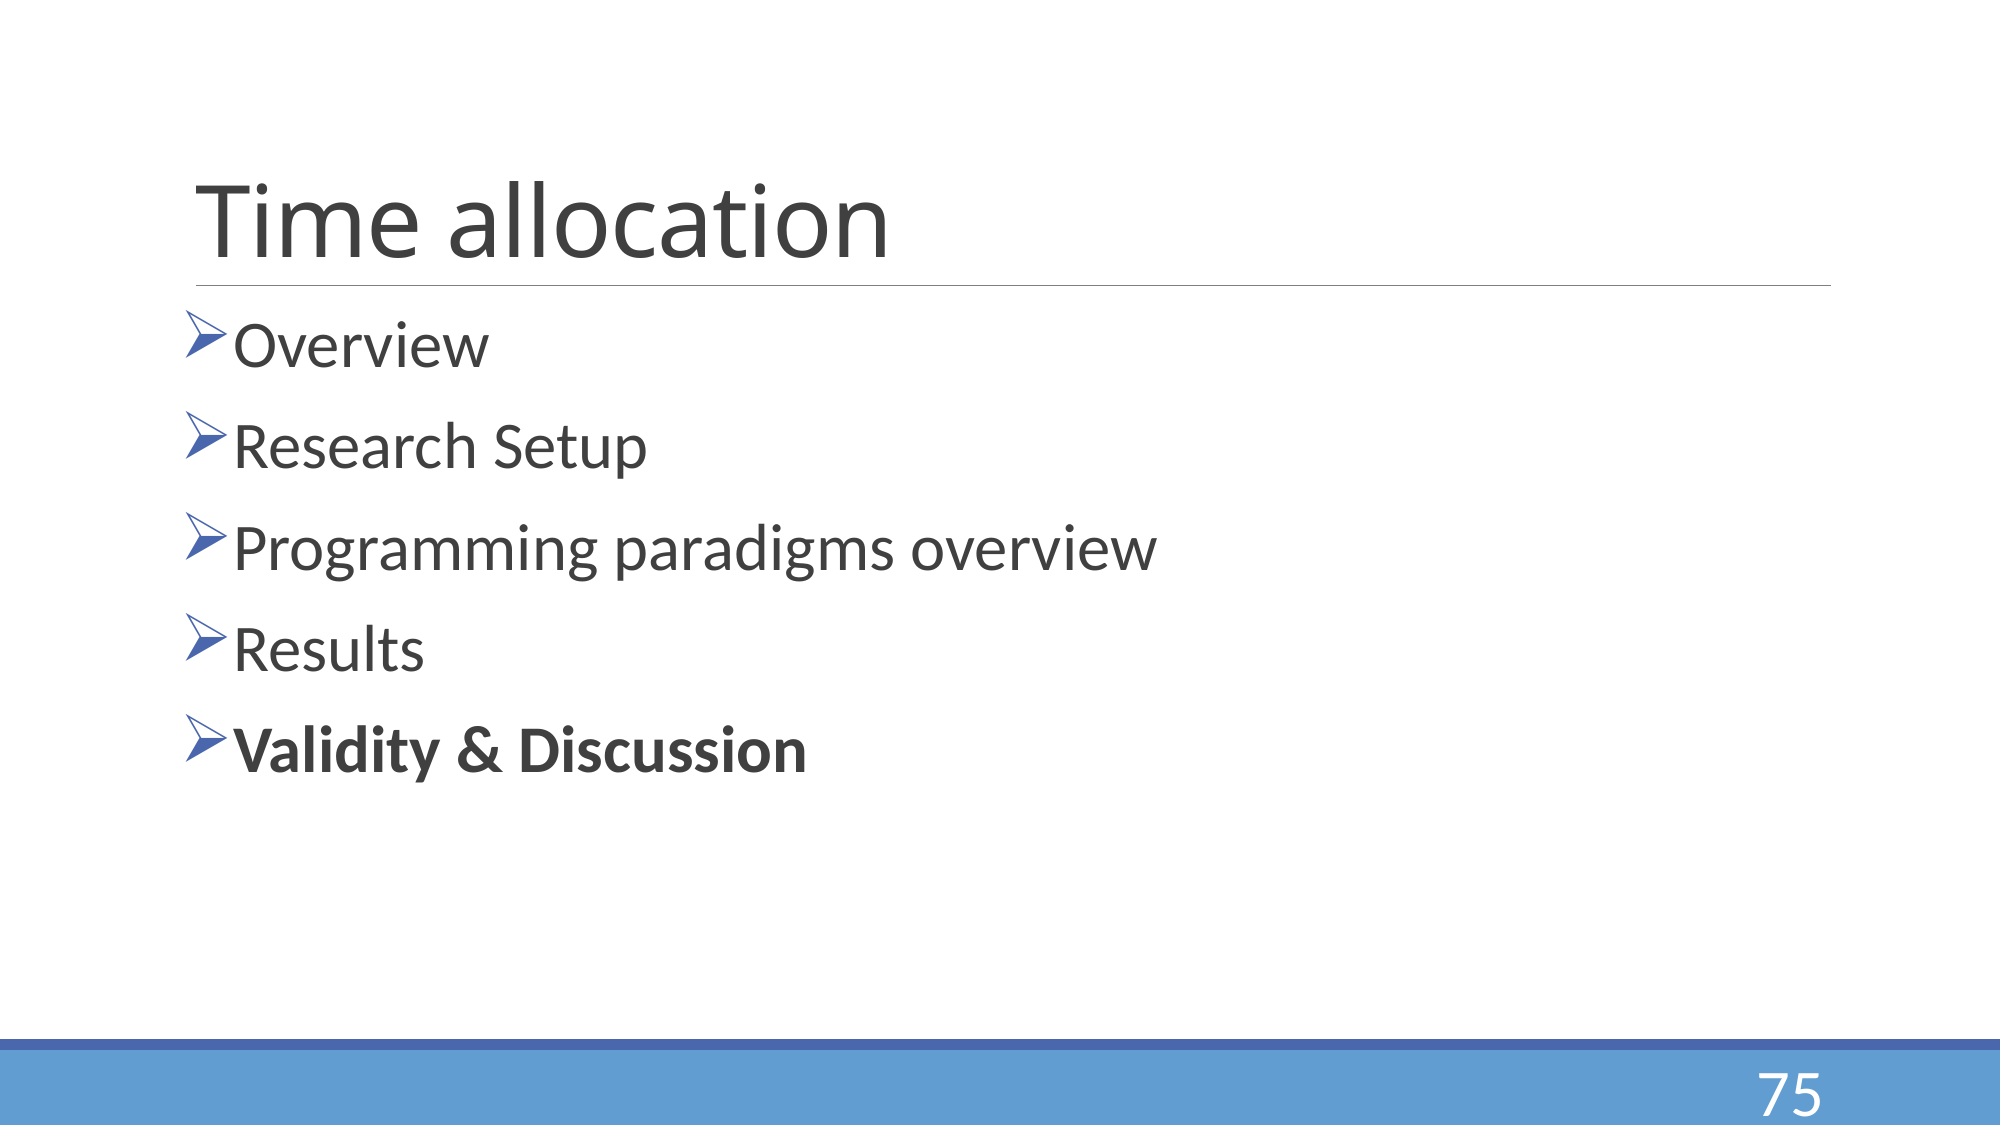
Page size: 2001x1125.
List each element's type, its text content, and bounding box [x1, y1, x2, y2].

list Overview Research Setup Programming paradigms overview Results Validity & Discussion [180, 302, 1830, 963]
title Time allocation [180, 47, 1830, 285]
slide_number 75 [1624, 1059, 1840, 1120]
